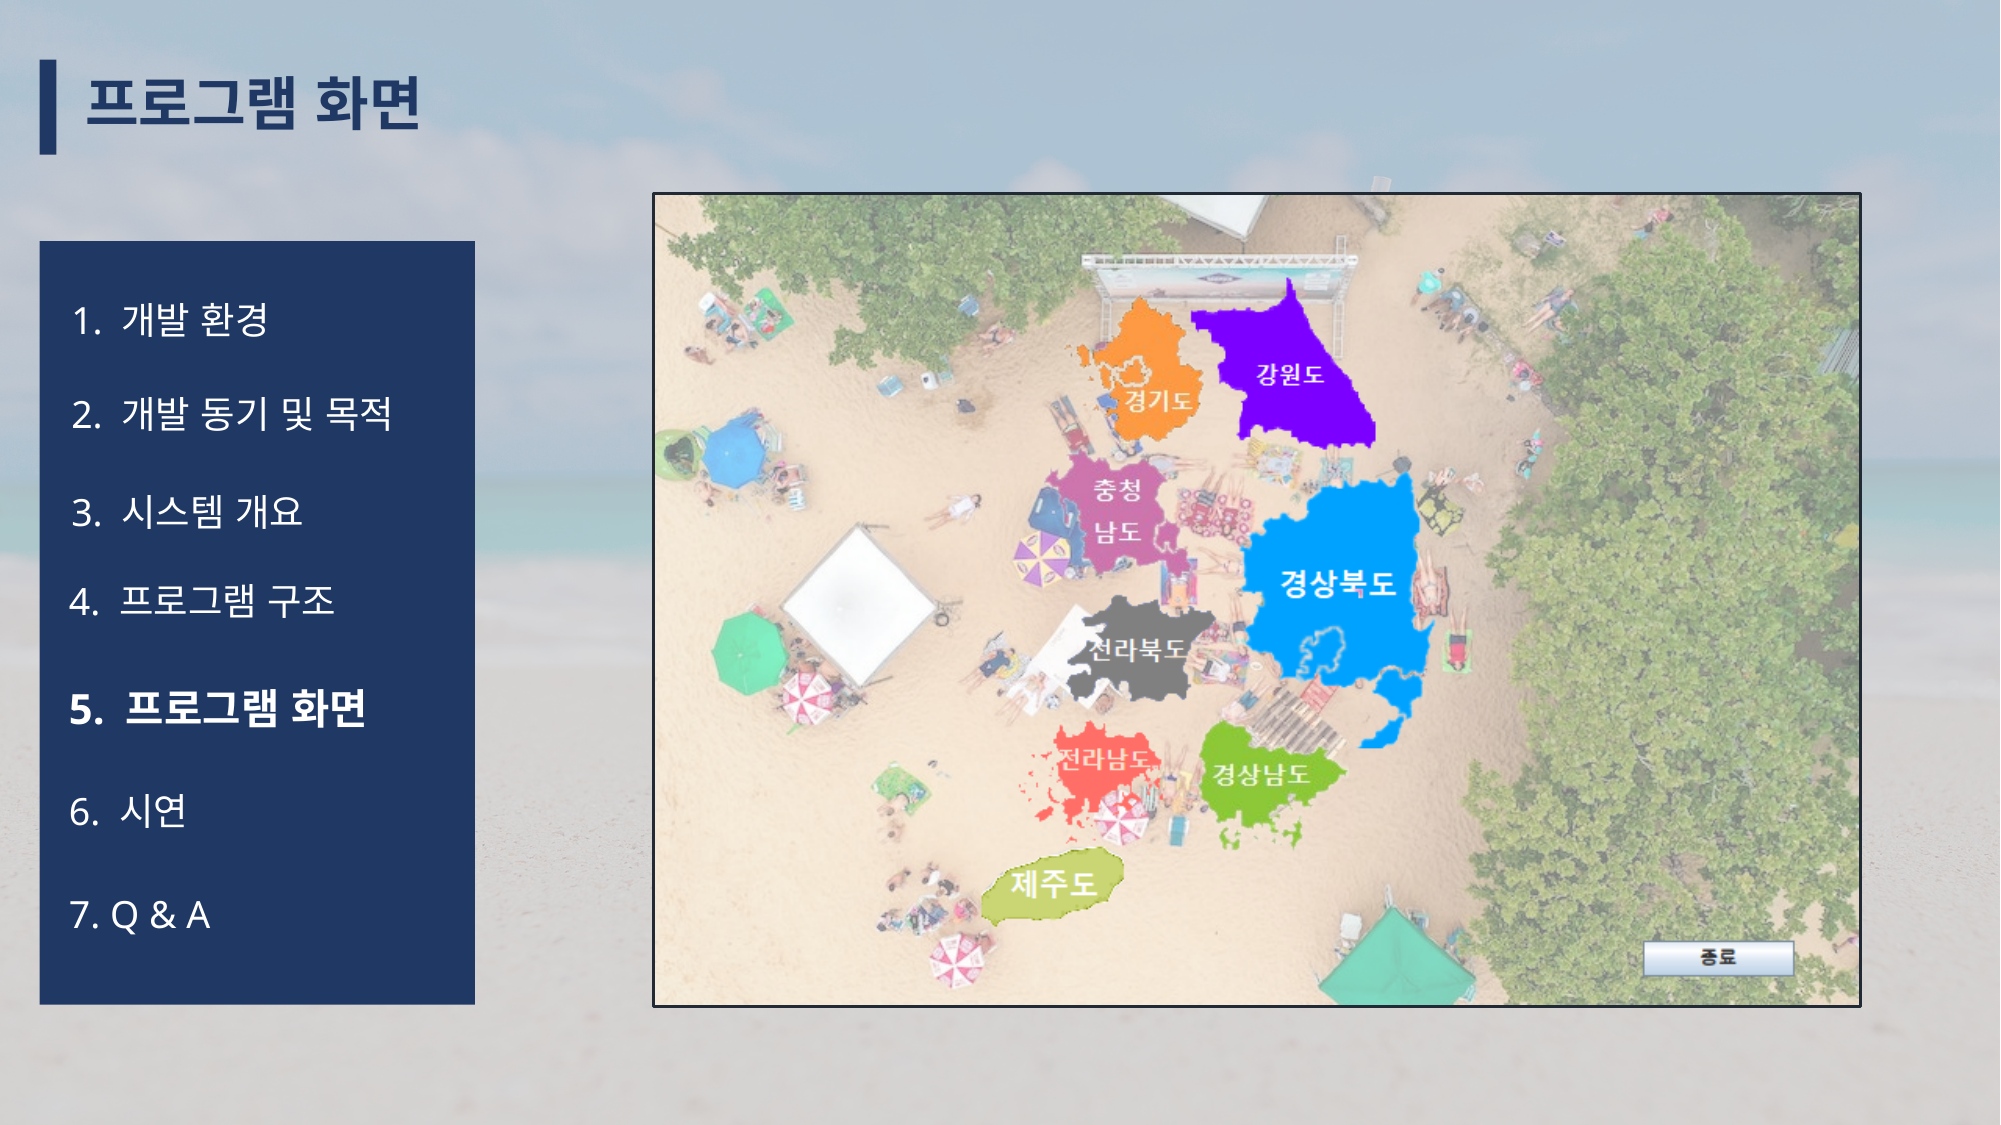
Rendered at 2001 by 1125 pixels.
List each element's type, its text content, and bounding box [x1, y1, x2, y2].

text_box [39, 58, 57, 156]
text_box [39, 240, 476, 1006]
text_box 2. 개발 동기 및 목적 [56, 383, 461, 443]
text_box [0, 0, 2000, 1125]
text_box 7. Q & A [54, 883, 459, 944]
text_box 6. 시연 [54, 780, 459, 841]
picture [655, 195, 1859, 1005]
text_box 4. 프로그램 구조 [54, 570, 459, 631]
text_box 1. 개발 환경 [56, 289, 359, 350]
text_box 프로그램 화면 [70, 59, 516, 144]
text_box 3. 시스템 개요 [56, 481, 461, 542]
text_box 5. 프로그램 화면 [54, 675, 459, 741]
